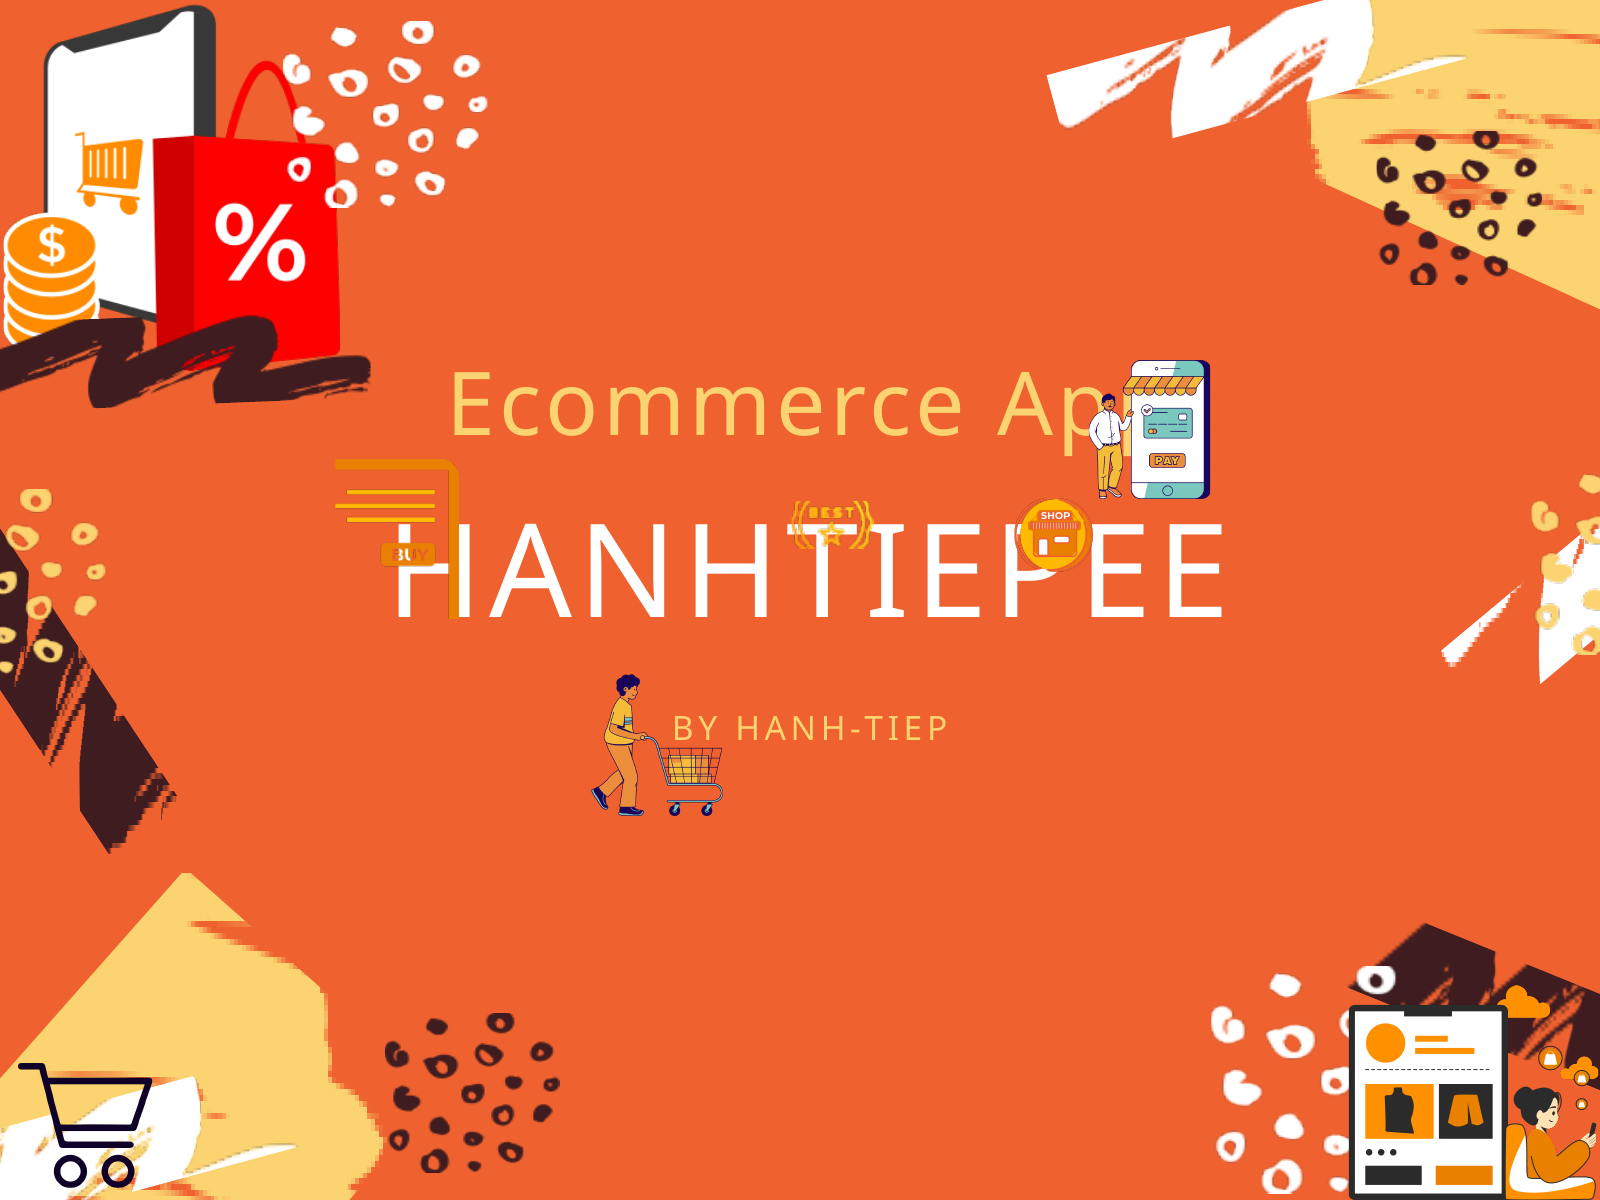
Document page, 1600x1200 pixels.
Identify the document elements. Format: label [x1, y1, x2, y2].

text_box [1046, 0, 1474, 166]
text_box [1433, 575, 1575, 726]
text_box [0, 868, 385, 1200]
text_box [1279, 0, 1600, 310]
text_box [0, 489, 106, 675]
text_box [282, 349, 1337, 750]
text_box [0, 1123, 147, 1200]
text_box [1348, 985, 1599, 1200]
text_box [153, 1052, 304, 1187]
text_box [1327, 895, 1578, 985]
text_box [1531, 468, 1600, 655]
text_box [3, 1, 341, 322]
text_box [590, 758, 723, 816]
text_box [0, 308, 370, 412]
text_box [385, 1013, 560, 1174]
text_box [0, 675, 195, 872]
text_box [283, 21, 488, 208]
text_box [1376, 131, 1543, 285]
text_box [18, 1063, 153, 1188]
text_box [1211, 966, 1462, 1194]
